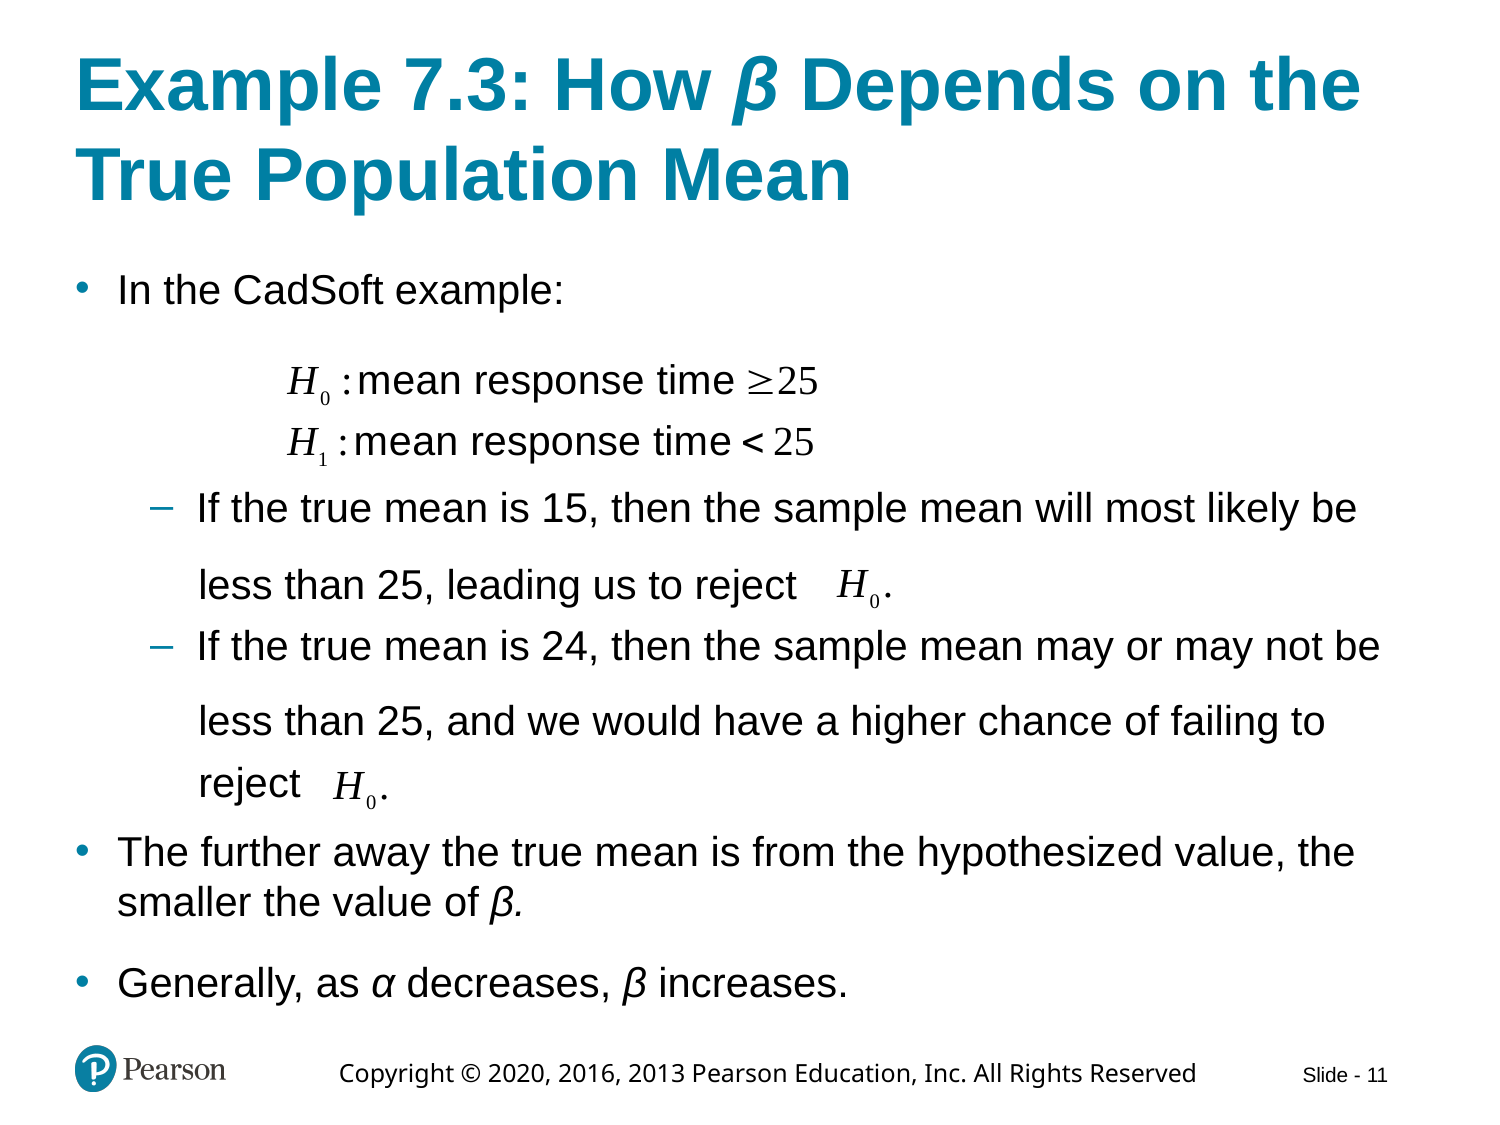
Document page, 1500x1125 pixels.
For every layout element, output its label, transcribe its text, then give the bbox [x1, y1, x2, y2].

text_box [832, 561, 894, 614]
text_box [282, 419, 818, 472]
list If the true mean is 24, then the sample mean may or may not be [75, 618, 1425, 686]
list reject [198, 755, 317, 815]
list In the CadSoft example: [75, 262, 1425, 349]
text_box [282, 358, 821, 411]
list If the true mean is 15, then the sample mean will most likely be [75, 480, 1425, 549]
list The further away the true mean is from the hypothesized value, the smaller the value of β. Generally, as α decreases, β increases. [75, 824, 1425, 1041]
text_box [328, 762, 390, 815]
title Example 7.3: How β Depends on the True Population Mean [75, 35, 1425, 216]
picture [101, 1045, 226, 1092]
list less than 25, and we would have a higher chance of failing to [198, 693, 1425, 749]
picture [83, 1054, 109, 1079]
picture [75, 1078, 86, 1092]
list less than 25, leading us to reject [198, 557, 817, 611]
picture [75, 1045, 90, 1061]
